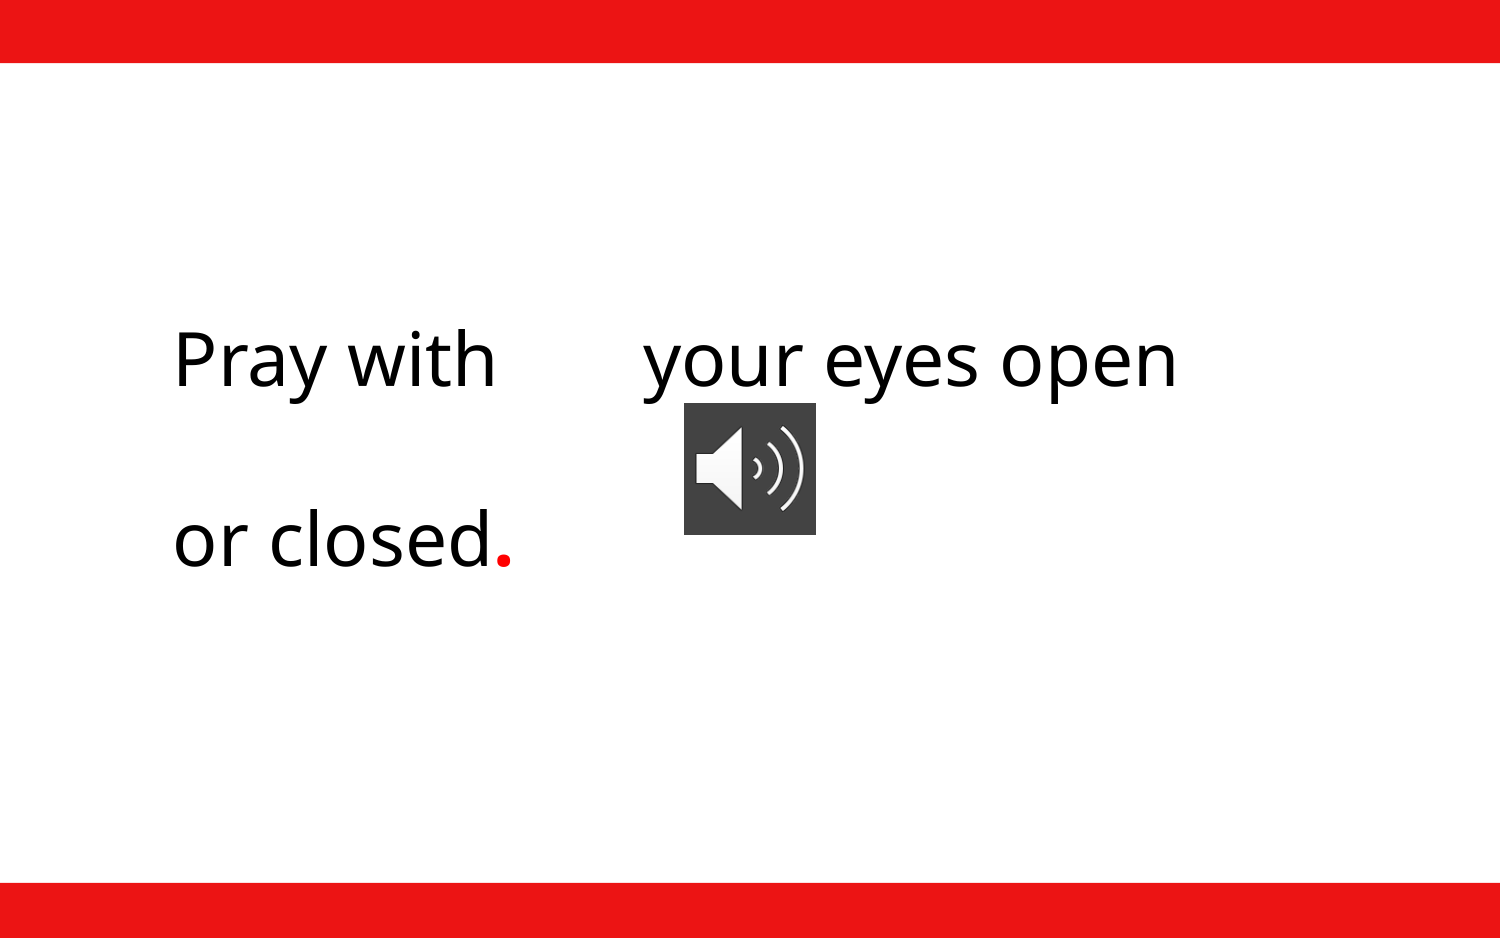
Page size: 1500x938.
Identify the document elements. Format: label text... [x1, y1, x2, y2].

list Pray with [157, 259, 564, 438]
text_box or closed. [157, 438, 602, 609]
picture [683, 402, 817, 536]
text_box [0, 0, 1500, 64]
text_box your eyes open [628, 259, 1282, 459]
text_box [0, 882, 1500, 938]
